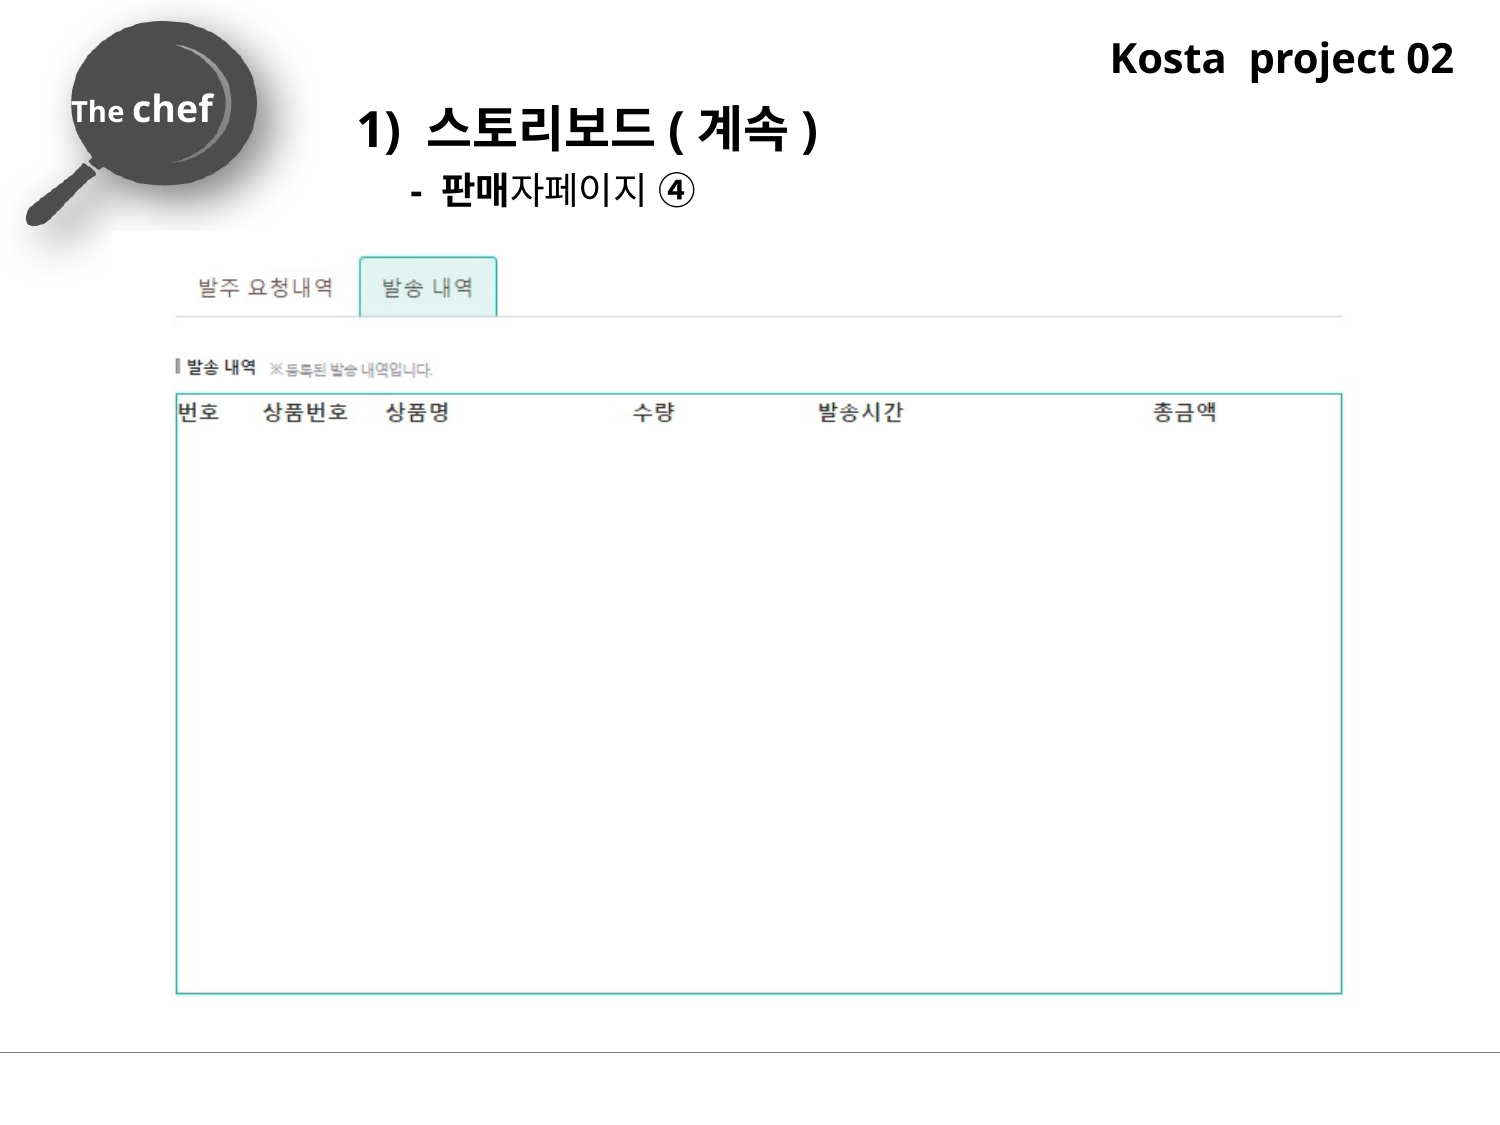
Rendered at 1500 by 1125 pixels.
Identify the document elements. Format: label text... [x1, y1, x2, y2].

text_box - 판매자페이지 ④ [459, 159, 739, 219]
text_box Kosta project 02 [1033, 24, 1500, 90]
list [111, 231, 1400, 1037]
text_box 1) 스토리보드(계속) [459, 89, 834, 165]
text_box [0, 0, 455, 287]
